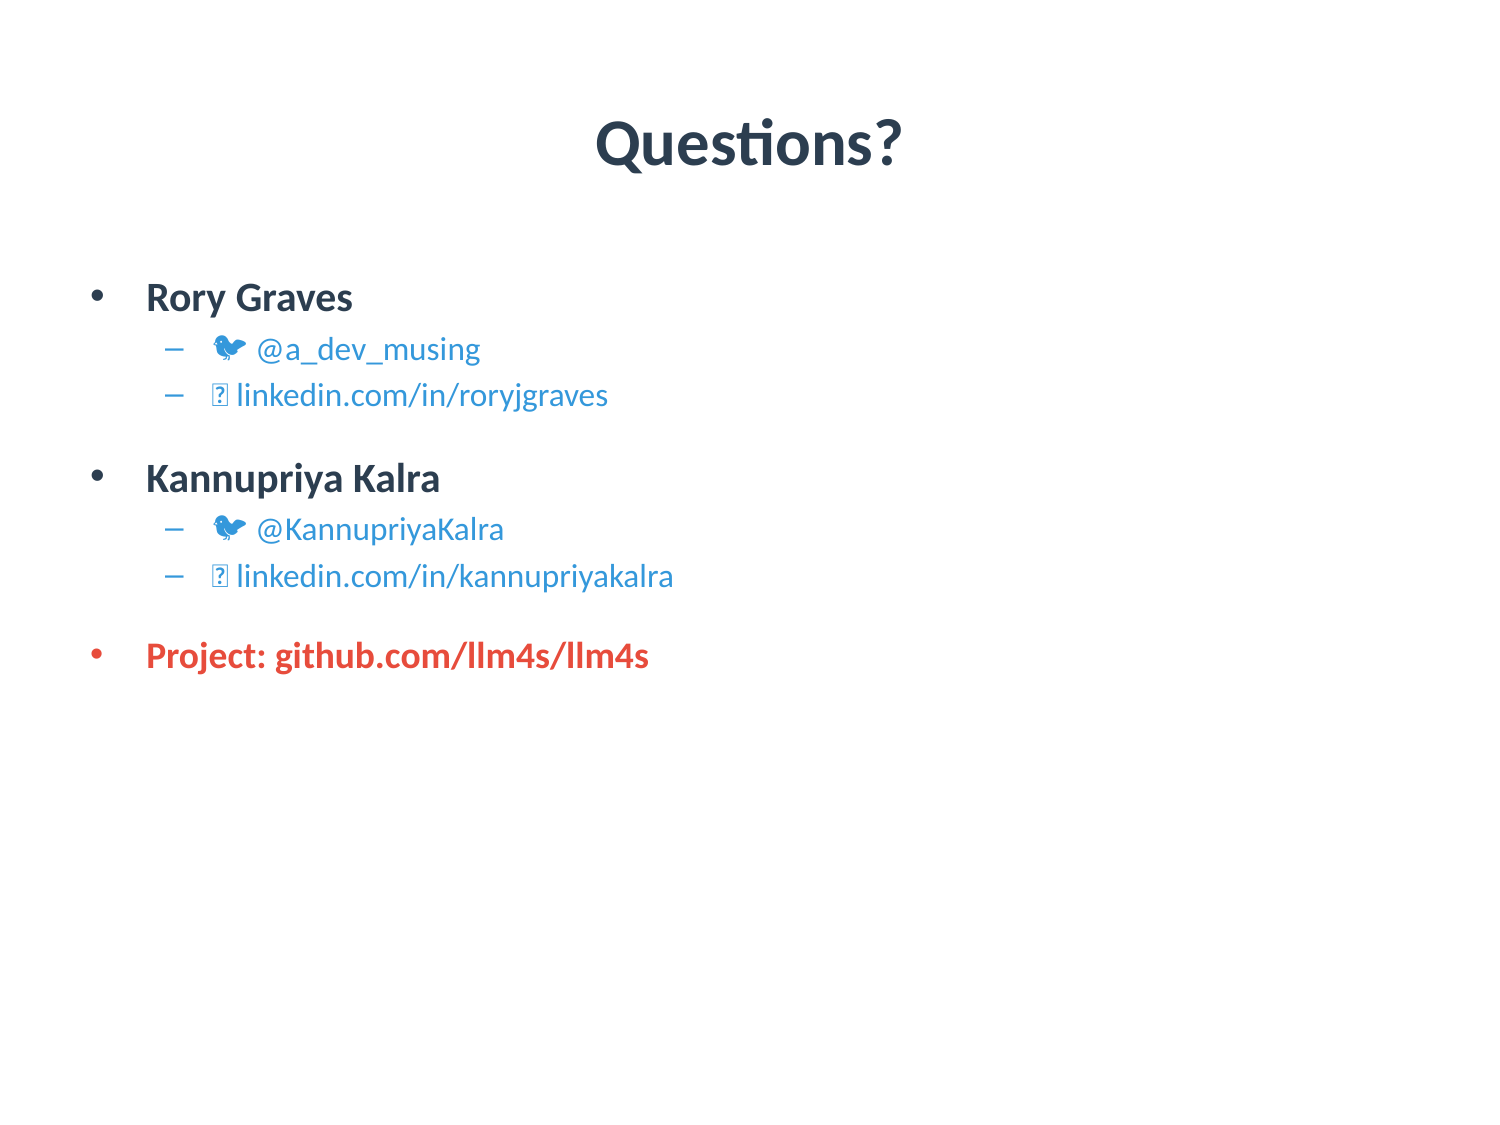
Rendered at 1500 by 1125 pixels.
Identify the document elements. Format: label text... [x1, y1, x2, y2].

list Rory Graves 🐦 @a_dev_musing 💼 linkedin.com/in/roryjgraves Kannupriya Kalra 🐦 @KannupriyaKalra 💼 linkedin.com/in/kannupriyakalra Project: github.com/llm4s/llm4s [75, 262, 1425, 1005]
title Questions? [75, 45, 1425, 233]
